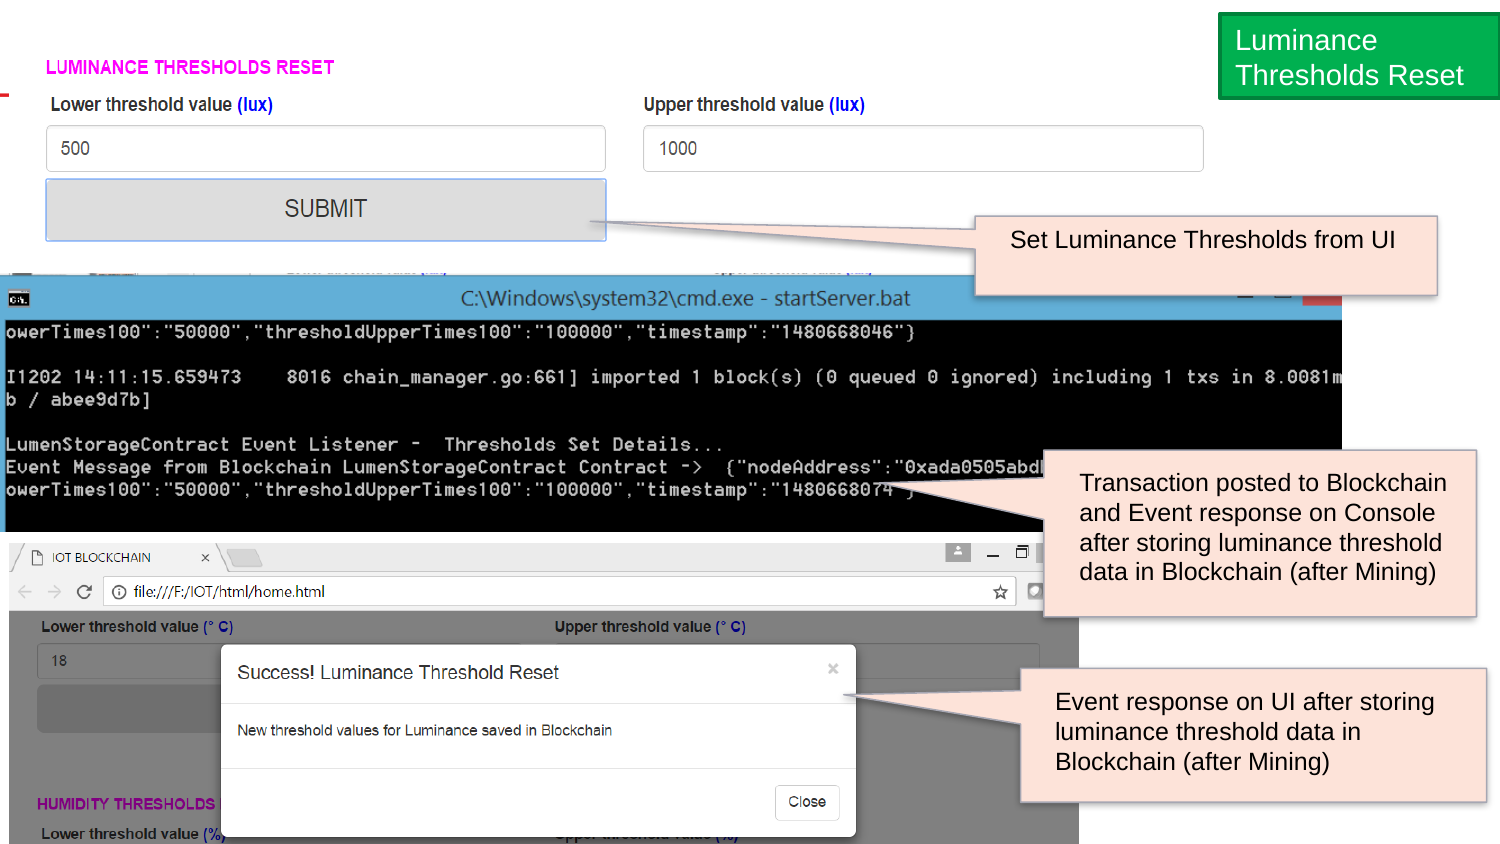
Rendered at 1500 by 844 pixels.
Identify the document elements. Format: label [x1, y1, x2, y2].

text_box [0, 13, 1500, 844]
